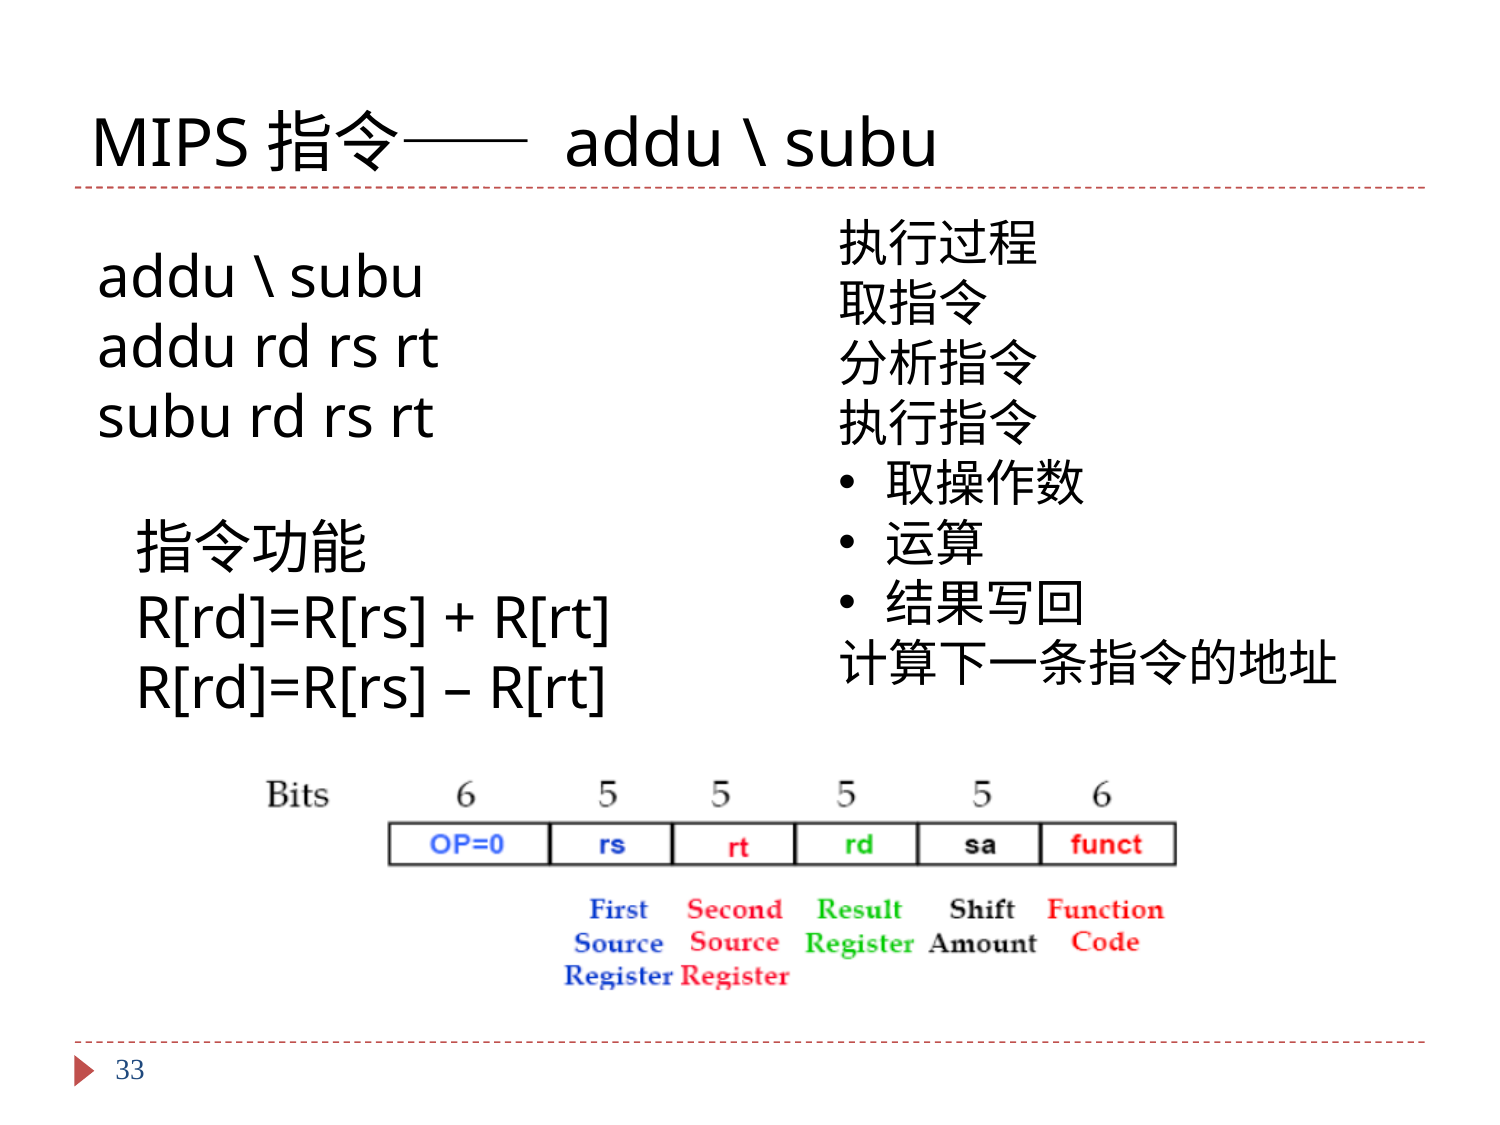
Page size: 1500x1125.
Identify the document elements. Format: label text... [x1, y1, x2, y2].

text_box addu \ subu addu rd rs rt subu rd rs rt [82, 231, 455, 457]
title MIPS指令—— addu \ subu [75, 24, 1425, 188]
slide_number 33 [100, 1042, 426, 1103]
text_box 指令功能 R[rd]=R[rs] + R[rt] R[rd]=R[rs] – R[rt] [120, 503, 627, 728]
text_box 执行过程 取指令 分析指令 执行指令 取操作数 运算 结果写回 计算下一条指令的地址 [823, 203, 1354, 699]
picture [261, 777, 1181, 996]
